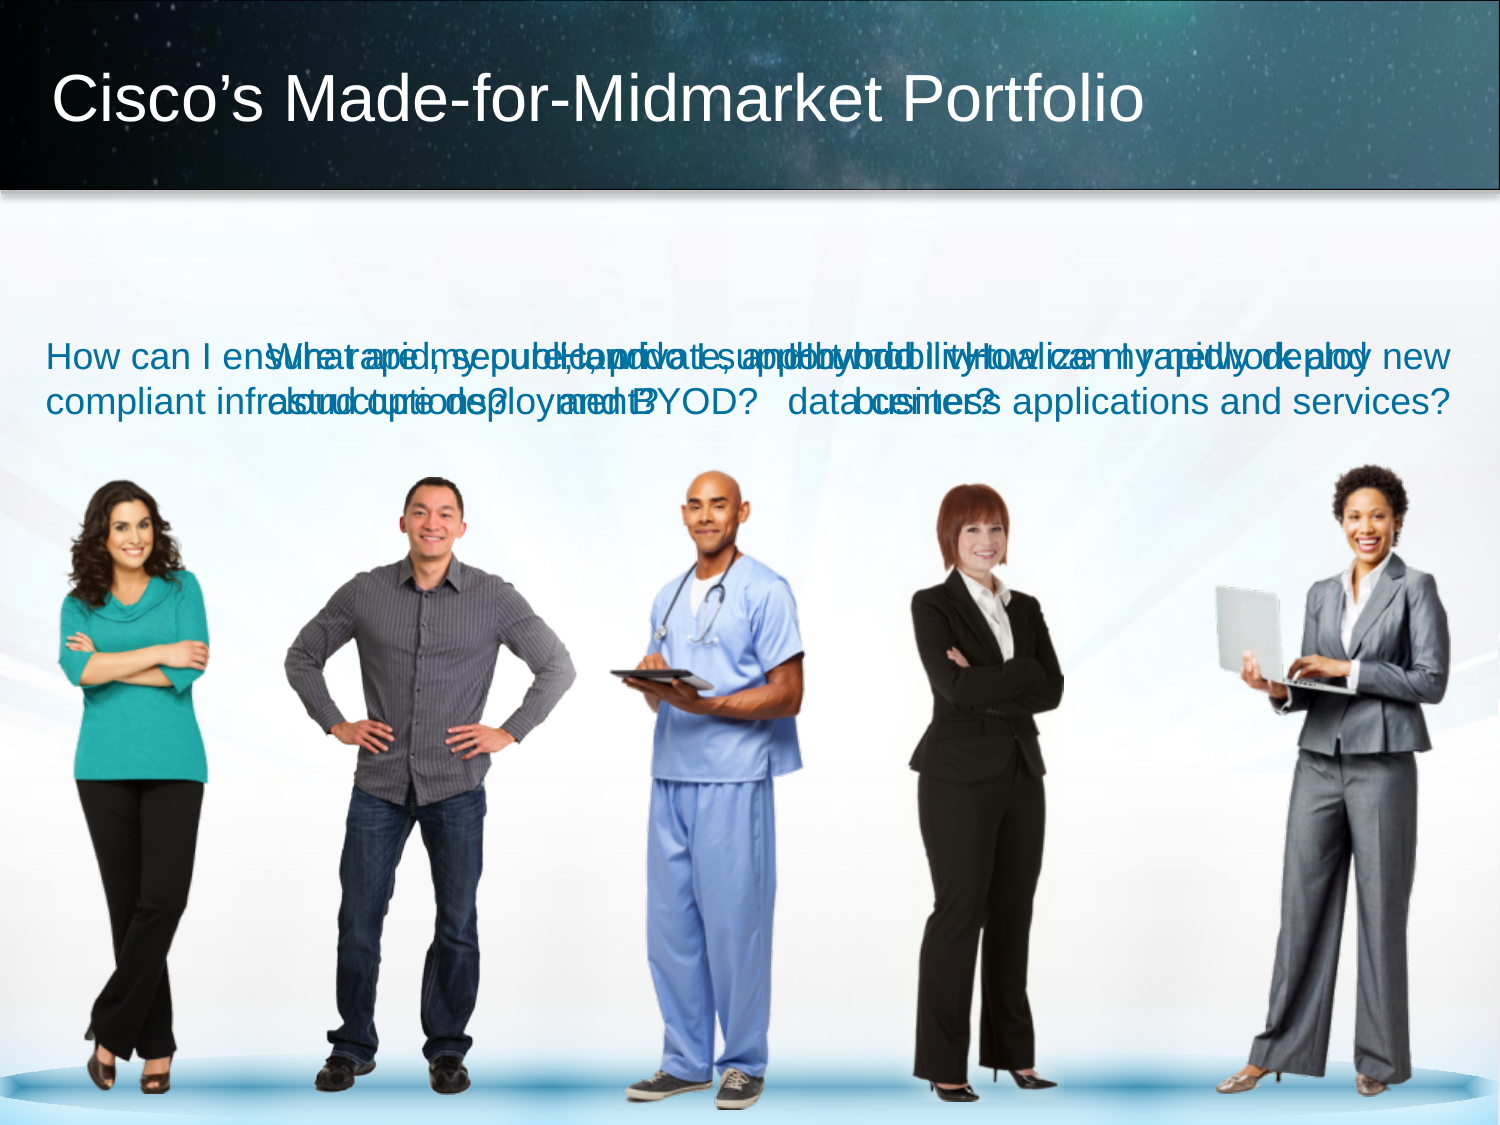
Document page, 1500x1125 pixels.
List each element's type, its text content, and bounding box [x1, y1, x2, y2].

title Cisco’s Made-for-Midmarket Portfolio [37, 33, 1447, 171]
picture [0, 0, 1500, 190]
picture [0, 193, 1500, 1125]
